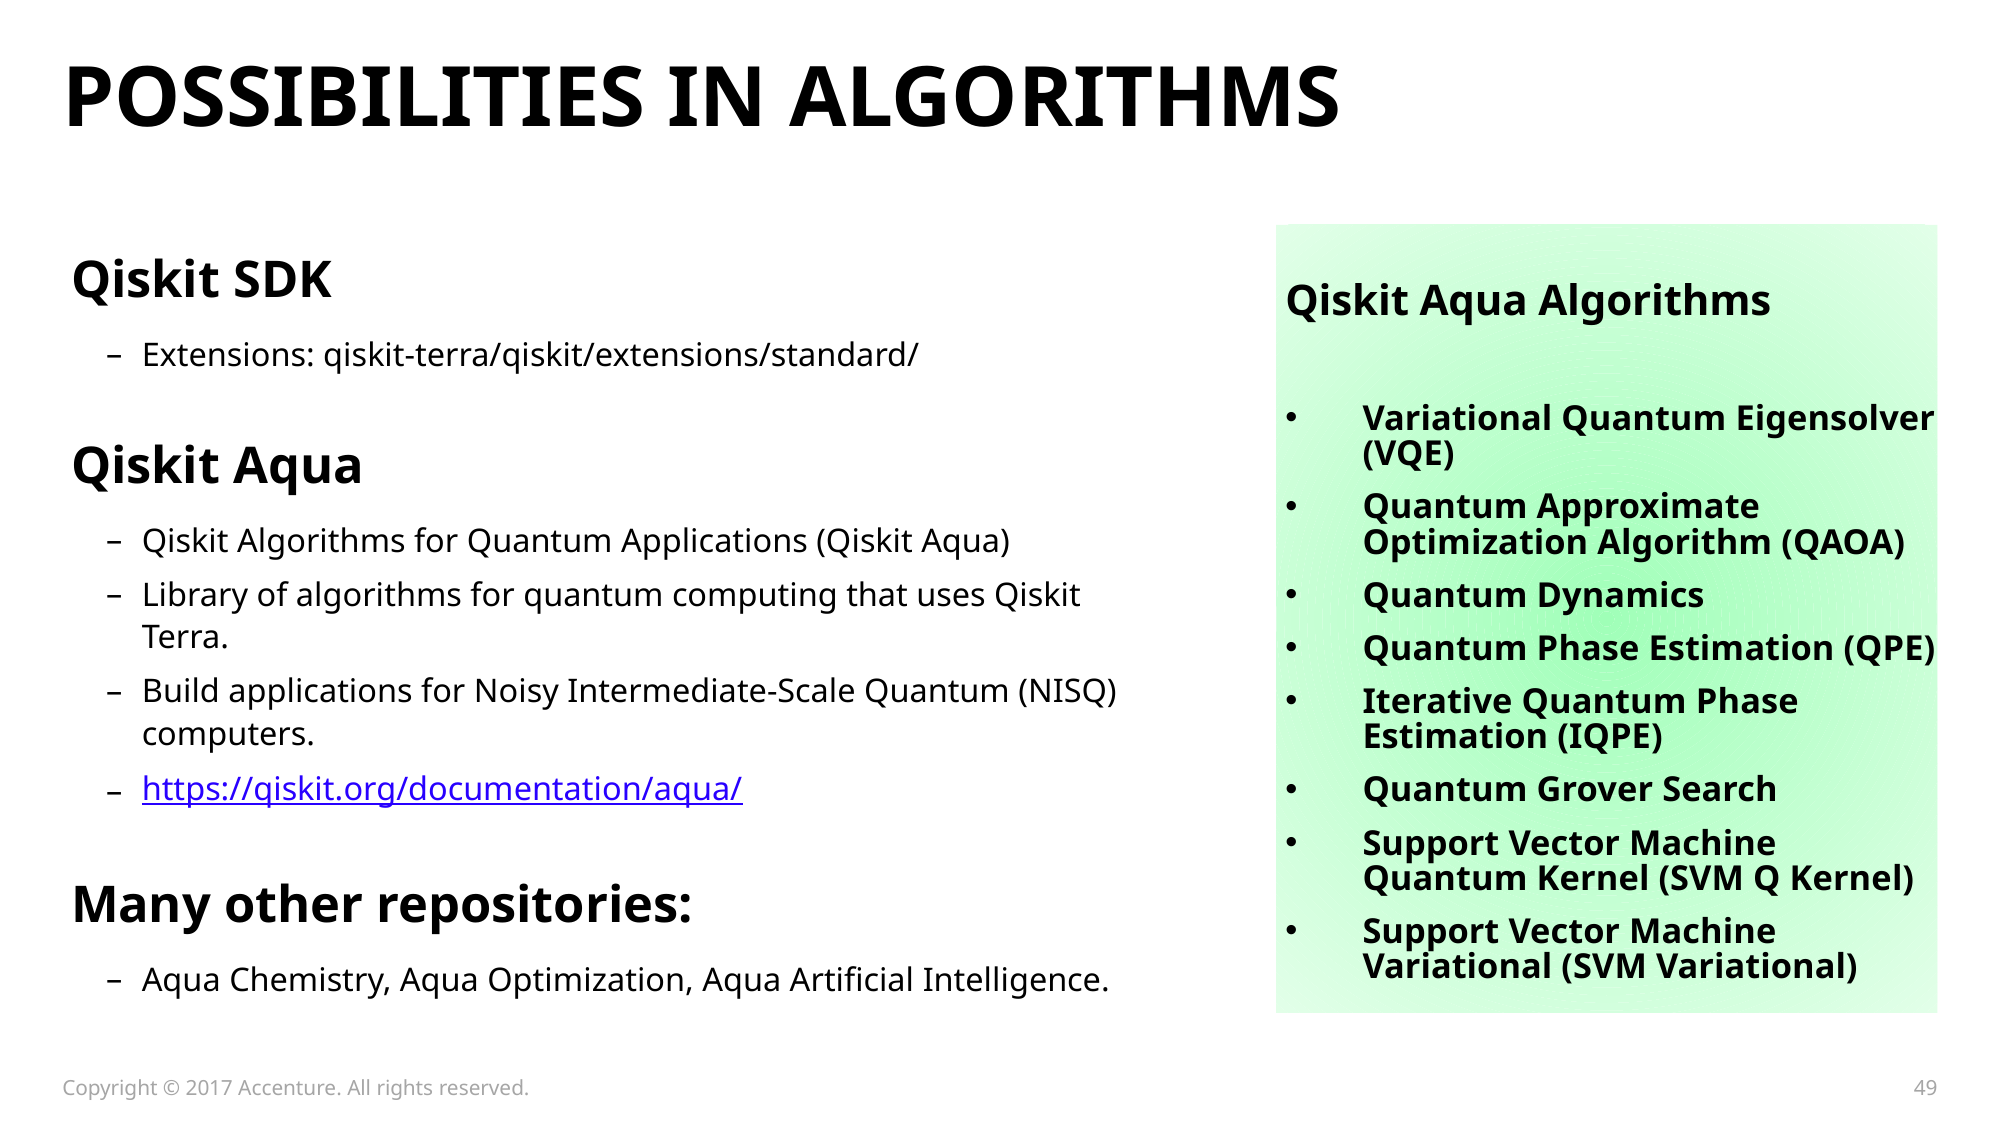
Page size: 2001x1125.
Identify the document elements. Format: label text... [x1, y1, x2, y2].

slide_number 49 [1887, 1069, 1938, 1104]
text_box Qiskit Aqua Algorithms Variational Quantum Eigensolver (VQE) Quantum Approximate Optimization Algorithm (QAOA) Quantum Dynamics Quantum Phase Estimation (QPE) Iterative Quantum Phase Estimation (IQPE) Quantum Grover Search Support Vector Machine Quantum Kernel (SVM Q Kernel) Support Vector Machine Variational (SVM Variational) [1276, 224, 1938, 1013]
list Qiskit SDK Extensions: qiskit-terra/qiskit/extensions/standard/ Qiskit Aqua Qiskit Algorithms for Quantum Applications (Qiskit Aqua) Library of algorithms for quantum computing that uses Qiskit Terra. Build applications for Noisy Intermediate-Scale Quantum (NISQ) computers. https://qiskit.org/documentation/aqua/ Many other repositories: Aqua Chemistry, Aqua Optimization, Aqua Artificial Intelligence. [62, 241, 1177, 1013]
footer Copyright © 2017 Accenture. All rights reserved. [62, 1069, 1000, 1104]
title POSSIBILITIES IN AlgorithmS [62, 62, 1735, 225]
